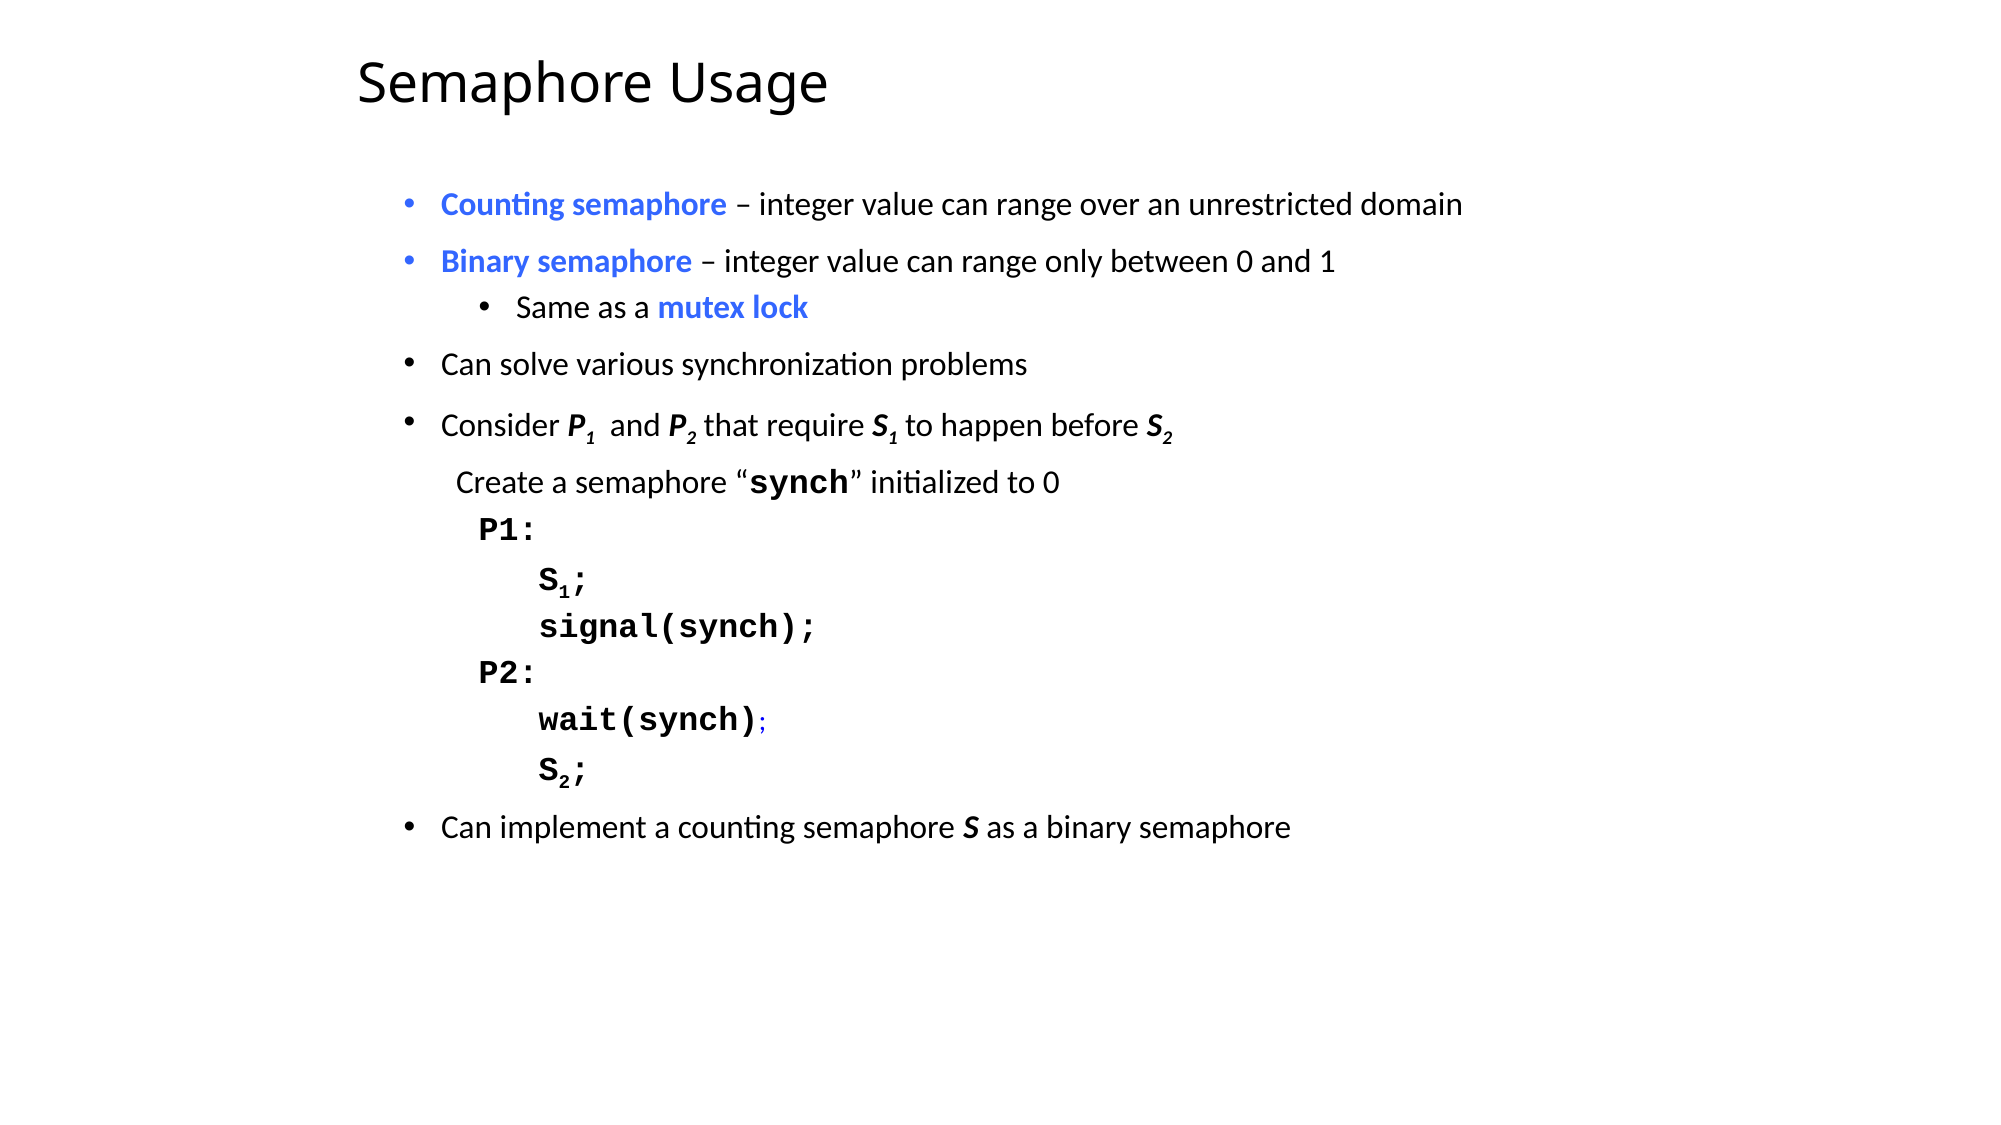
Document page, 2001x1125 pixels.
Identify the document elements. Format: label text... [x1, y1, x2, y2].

title Semaphore Usage [342, 47, 1743, 123]
list Counting semaphore – integer value can range over an unrestricted domain Binary semaphore – integer value can range only between 0 and 1 Same as a mutex lock Can solve various synchronization problems Consider P1 and P2 that require S1 to happen before S2 Create a semaphore “synch” initialized to 0 P1: S1; signal(synch); P2: wait(synch); S2; Can implement a counting semaphore S as a binary semaphore [388, 179, 1569, 923]
